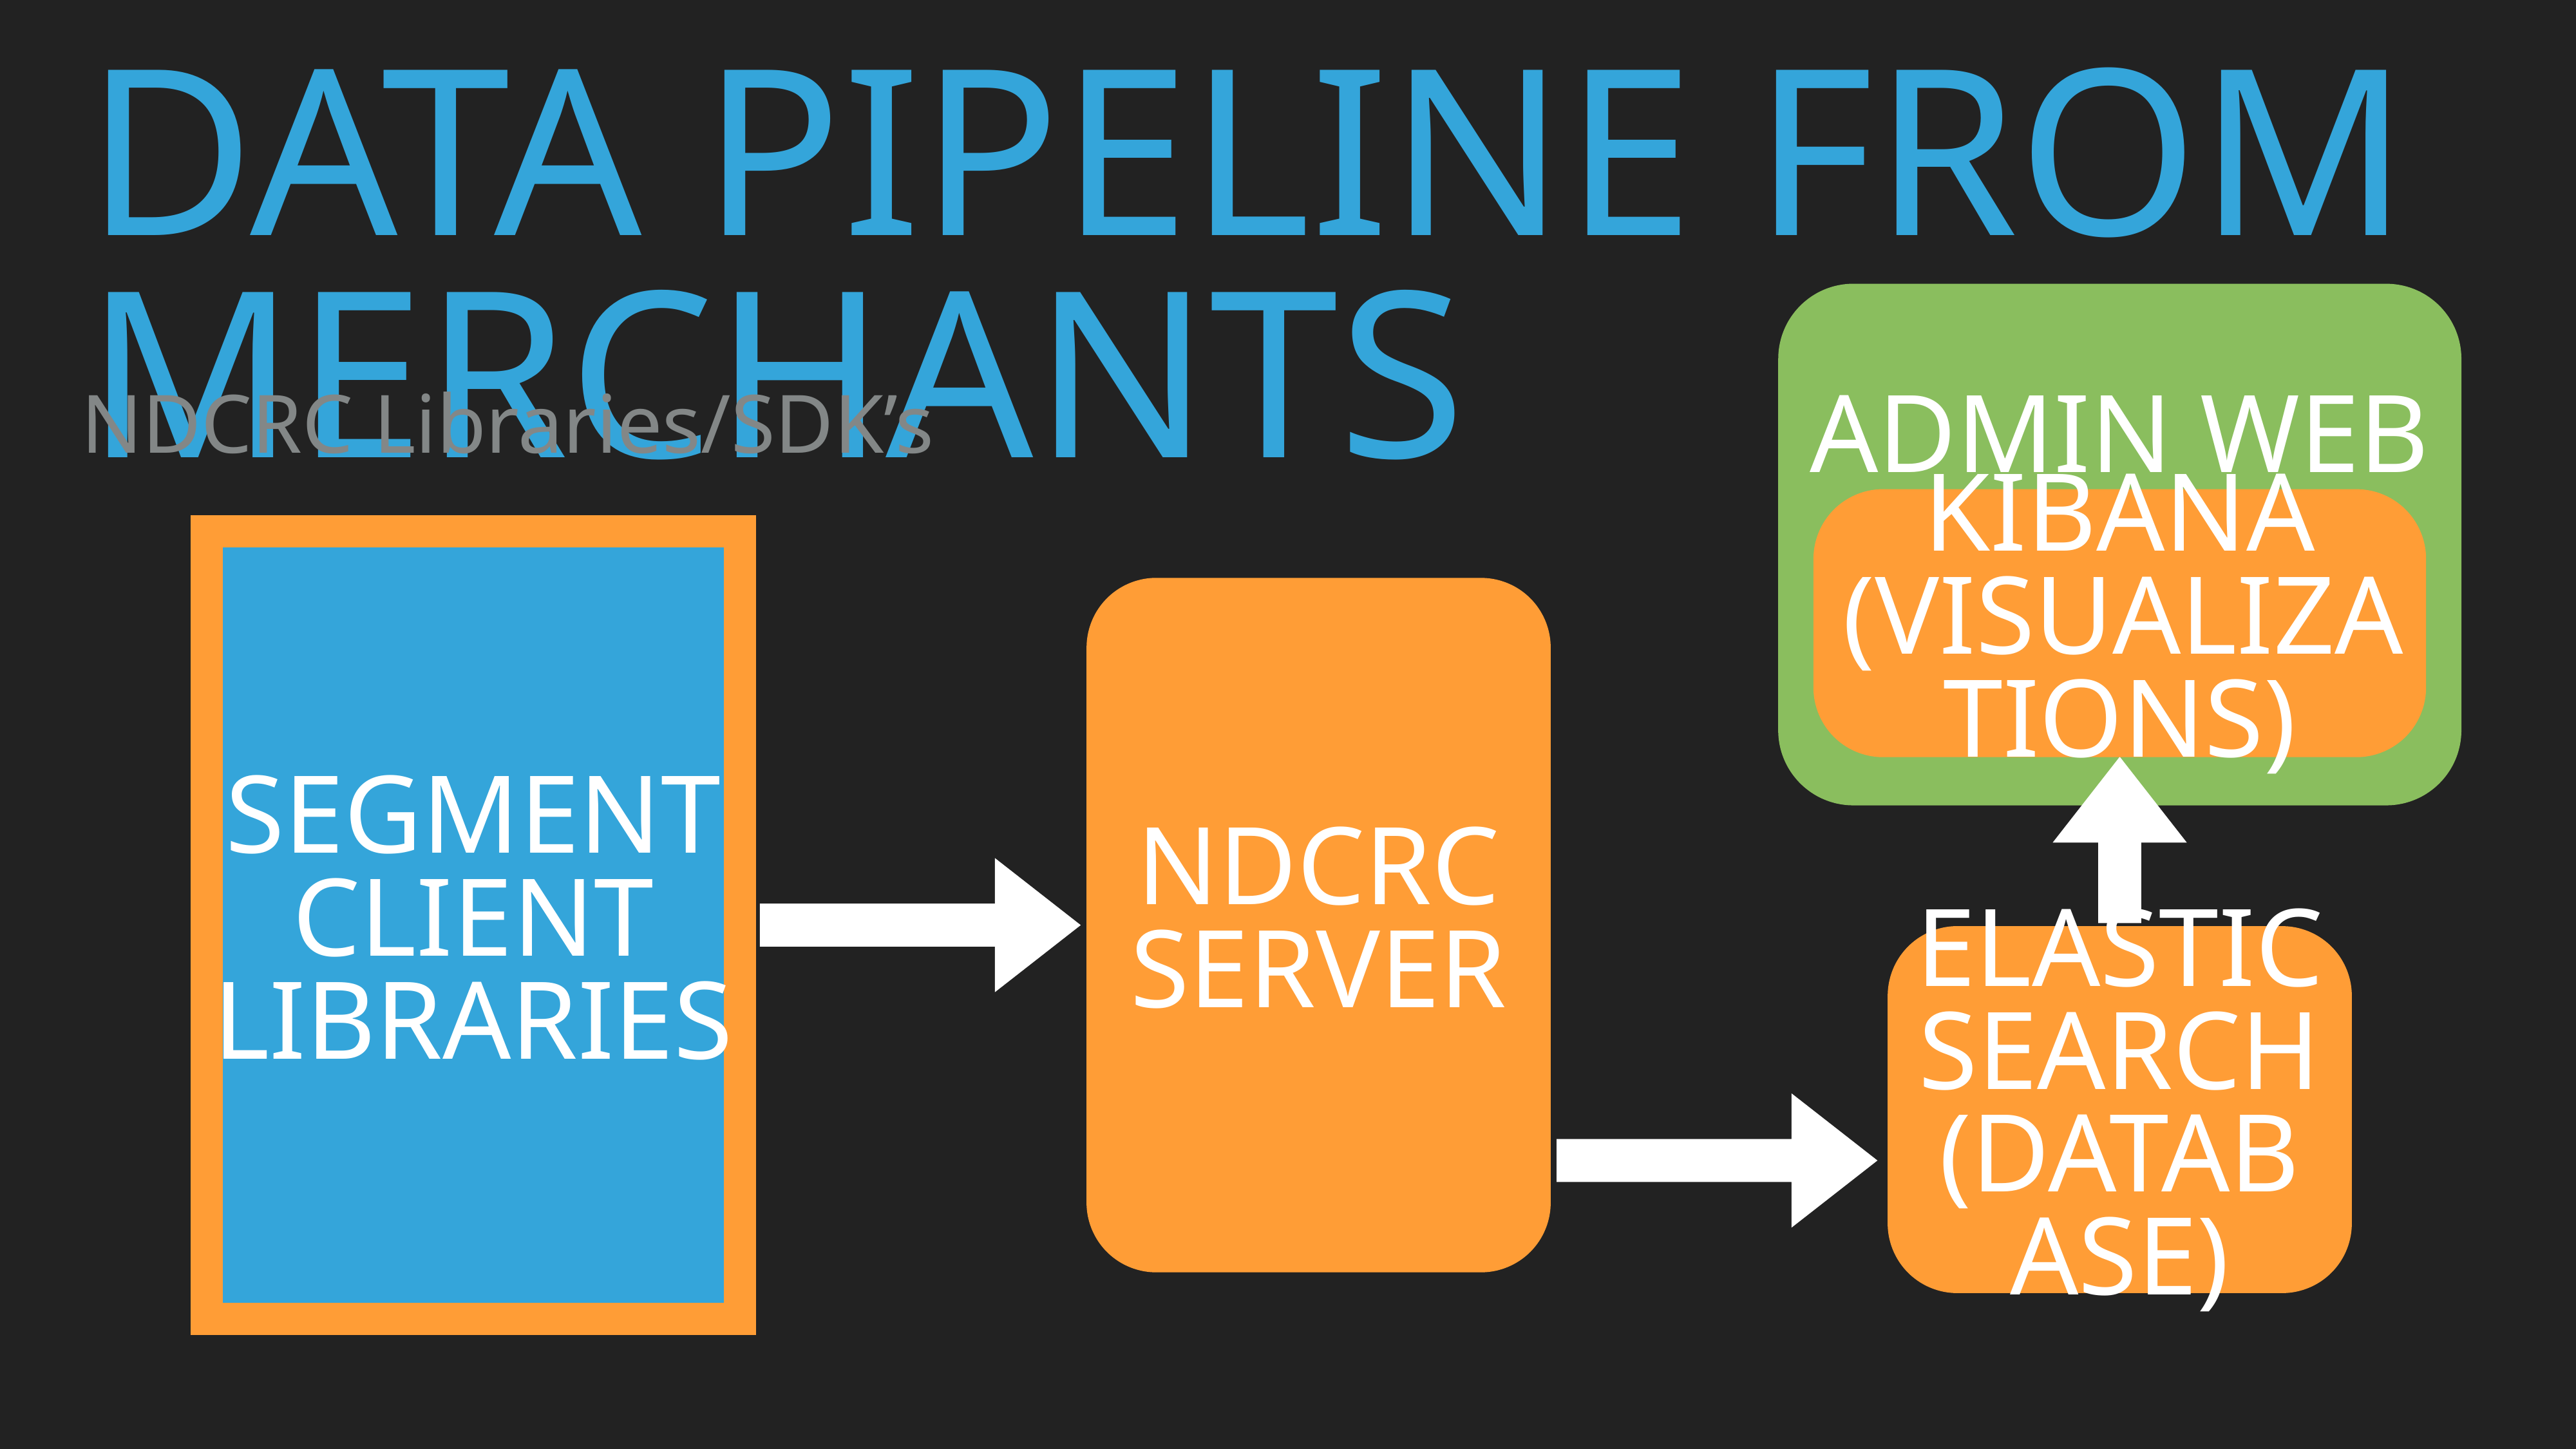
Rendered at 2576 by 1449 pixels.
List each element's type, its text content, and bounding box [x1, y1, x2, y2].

text_box Segment Client Libraries [206, 531, 741, 1320]
text_box [759, 858, 1081, 992]
text_box [2052, 757, 2187, 923]
text_box [1557, 1093, 1878, 1228]
text_box NDCRC Server [1086, 578, 1551, 1273]
text_box Elastic Search (DataBase) [1888, 926, 2352, 1293]
text_box NDCRC Libraries/SDK’s [75, 367, 940, 475]
title Data Pipeline from Merchants [80, 52, 2496, 321]
text_box Kibana (Visualizations) [1813, 489, 2427, 757]
text_box Admin Web App [1778, 283, 2462, 806]
